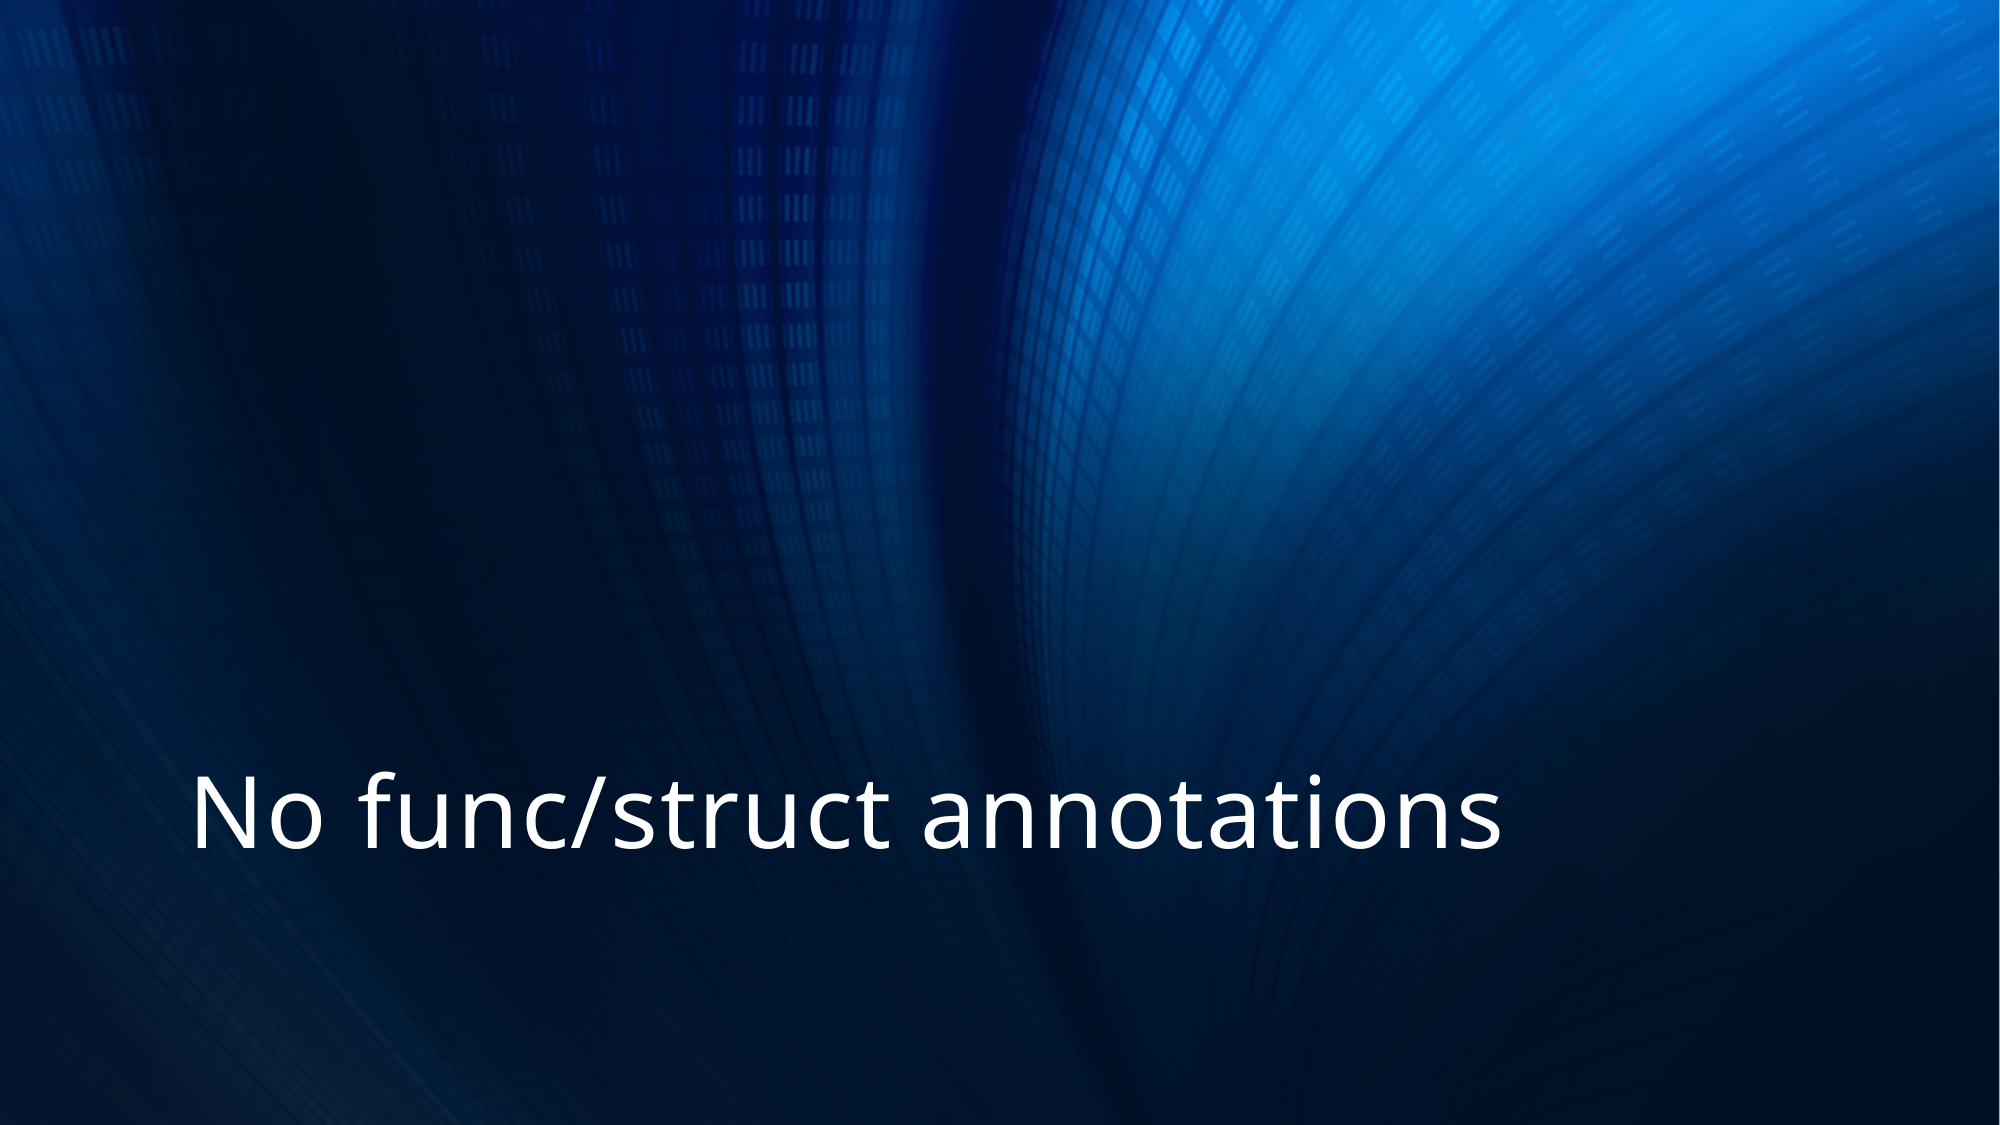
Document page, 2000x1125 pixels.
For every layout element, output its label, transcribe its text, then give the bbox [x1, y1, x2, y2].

title No func/struct annotations [173, 412, 1600, 875]
picture [0, 0, 2000, 1125]
